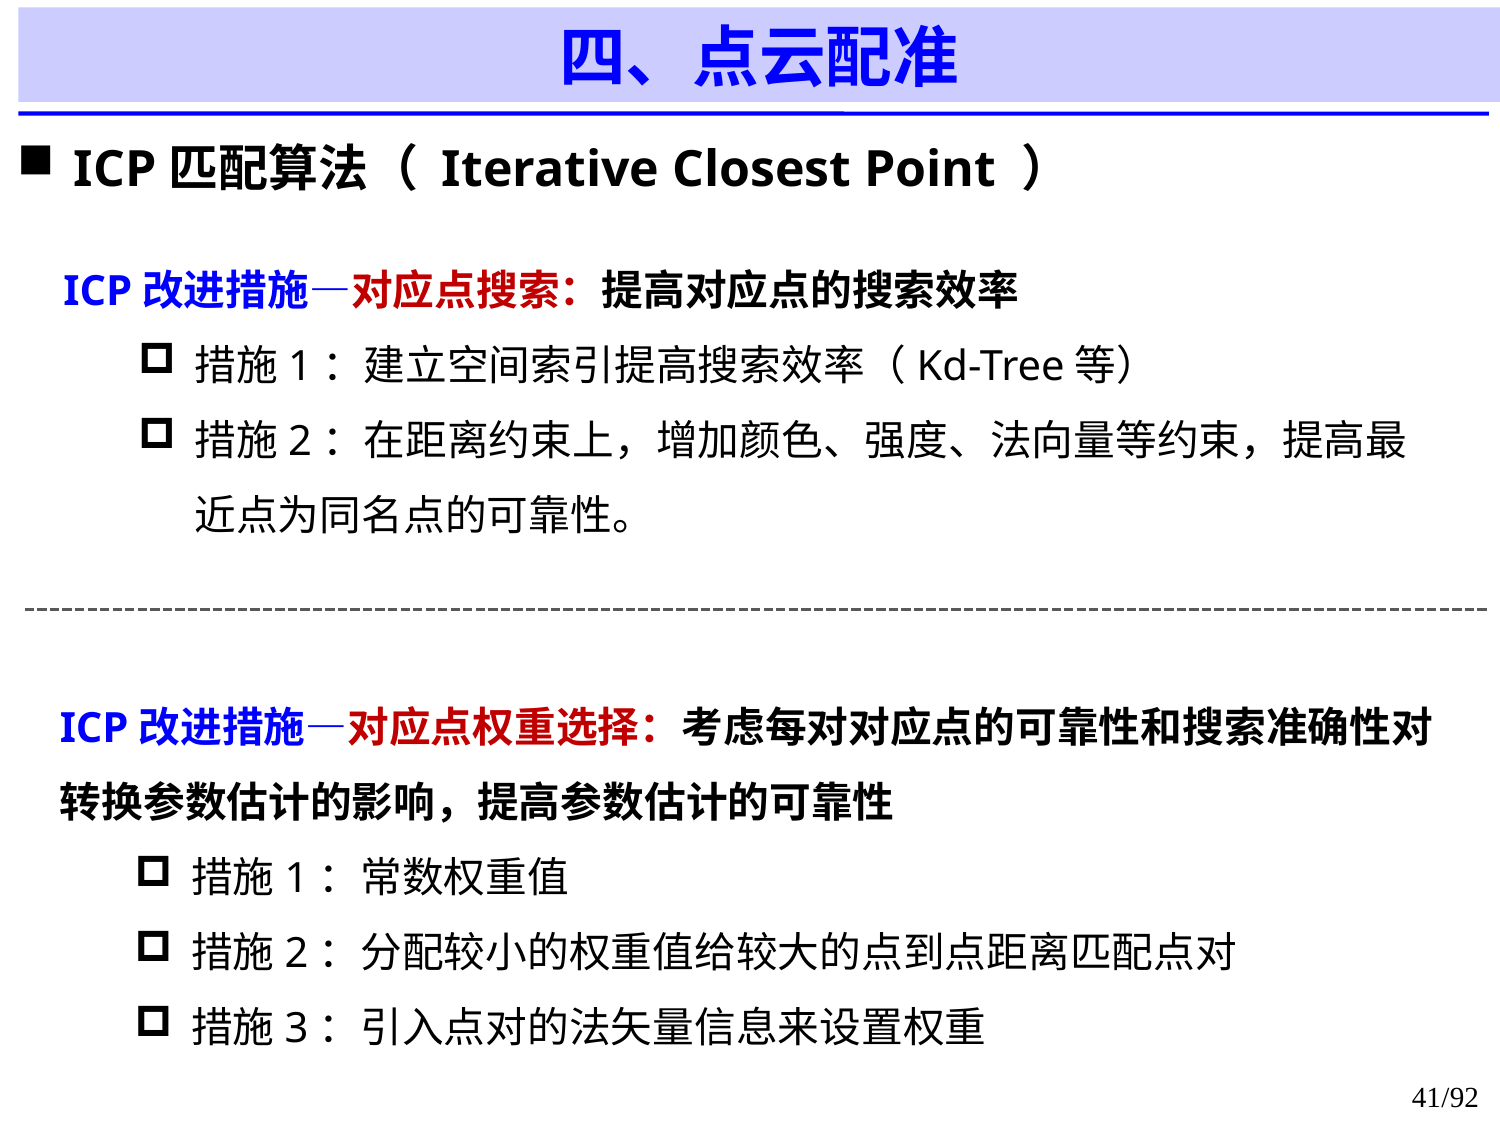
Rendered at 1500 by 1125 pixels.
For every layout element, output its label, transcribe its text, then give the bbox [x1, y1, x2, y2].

slide_number 41/92 [1181, 1070, 1495, 1118]
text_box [18, 7, 1500, 114]
text_box ICP改进措施—对应点权重选择：考虑每对对应点的可靠性和搜索准确性对转换参数估计的影响，提高参数估计的可靠性 措施1：常数权重值 措施2：分配较小的权重值给较大的点到点距离匹配点对 措施3：引入点对的法矢量信息来设置权重 [45, 668, 1448, 1059]
text_box ICP匹配算法（ Iterative Closest Point ） [2, 128, 1500, 204]
text_box ICP改进措施—对应点搜索：提高对应点的搜索效率 措施1：建立空间索引提高搜索效率（Kd-Tree等） 措施2：在距离约束上，增加颜色、强度、法向量等约束，提高最近点为同名点的可靠性。 [48, 231, 1452, 547]
